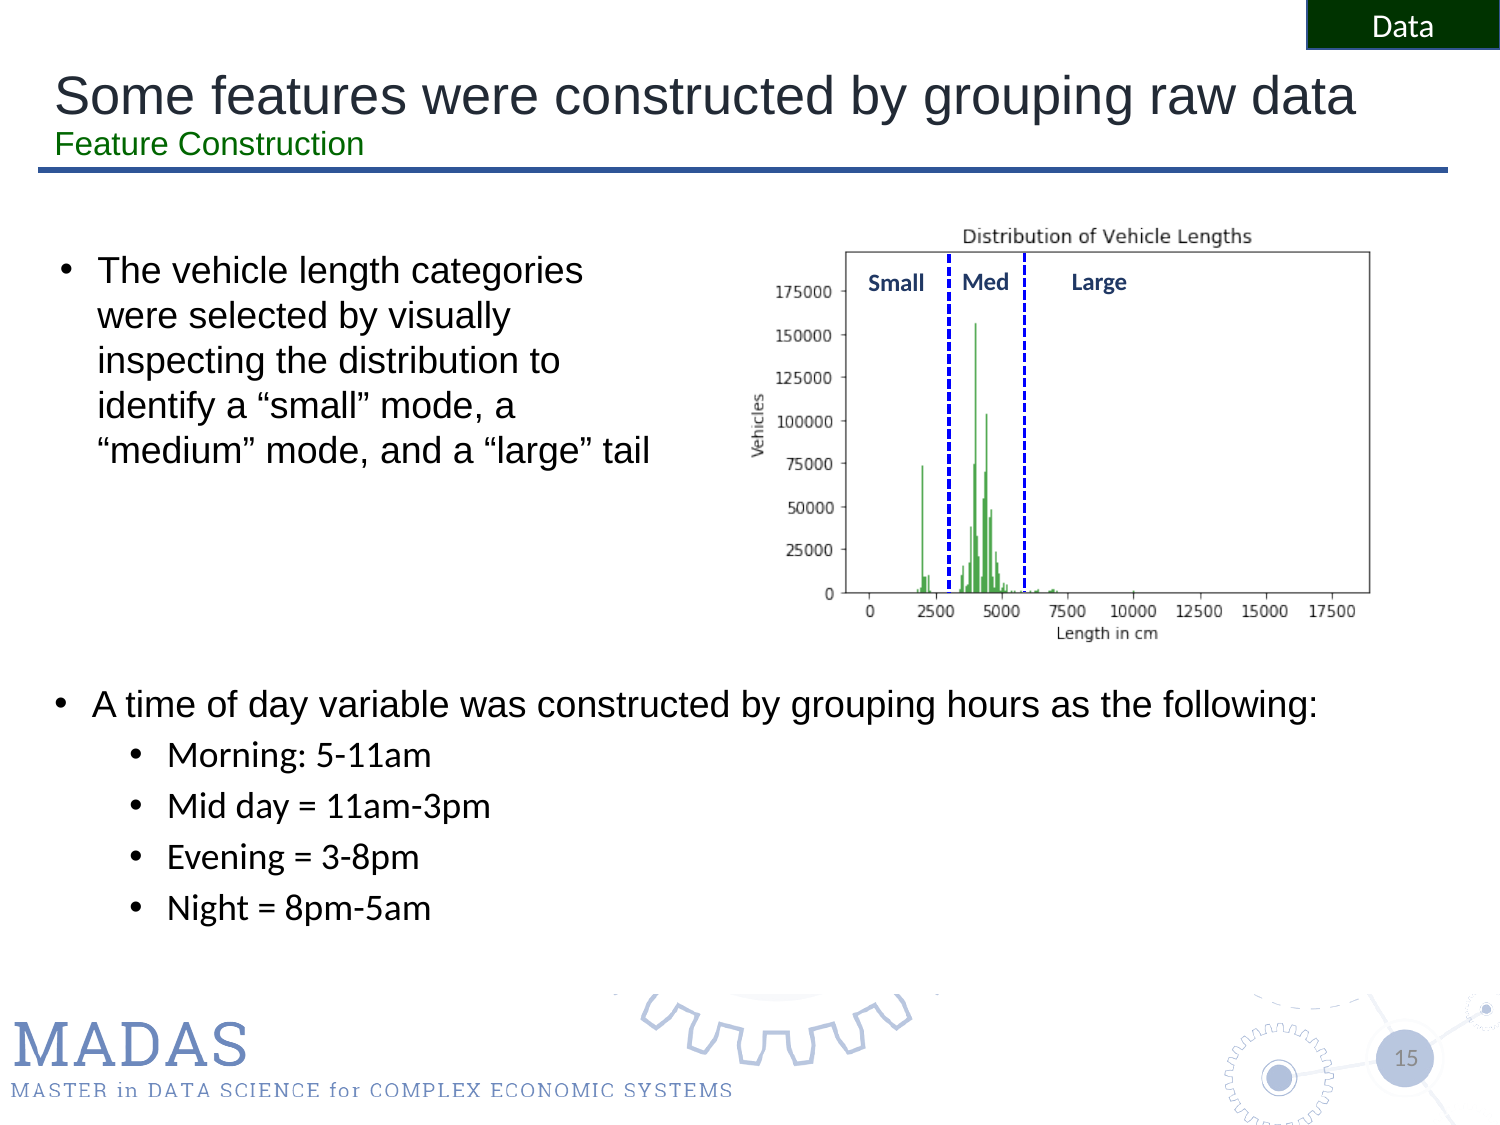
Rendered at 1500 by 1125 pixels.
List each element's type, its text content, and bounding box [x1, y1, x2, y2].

text_box Data [1306, 0, 1500, 50]
picture [742, 217, 1385, 652]
text_box The vehicle length categories were selected by visually inspecting the distribution to identify a “small” mode, a “medium” mode, and a “large” tail [44, 238, 687, 589]
title Some features were constructed by grouping raw data Feature Construction [39, 25, 1449, 170]
list A time of day variable was constructed by grouping hours as the following: Morning: 5-11am Mid day = 11am-3pm Evening = 3-8pm Night = 8pm-5am [39, 677, 1468, 1112]
